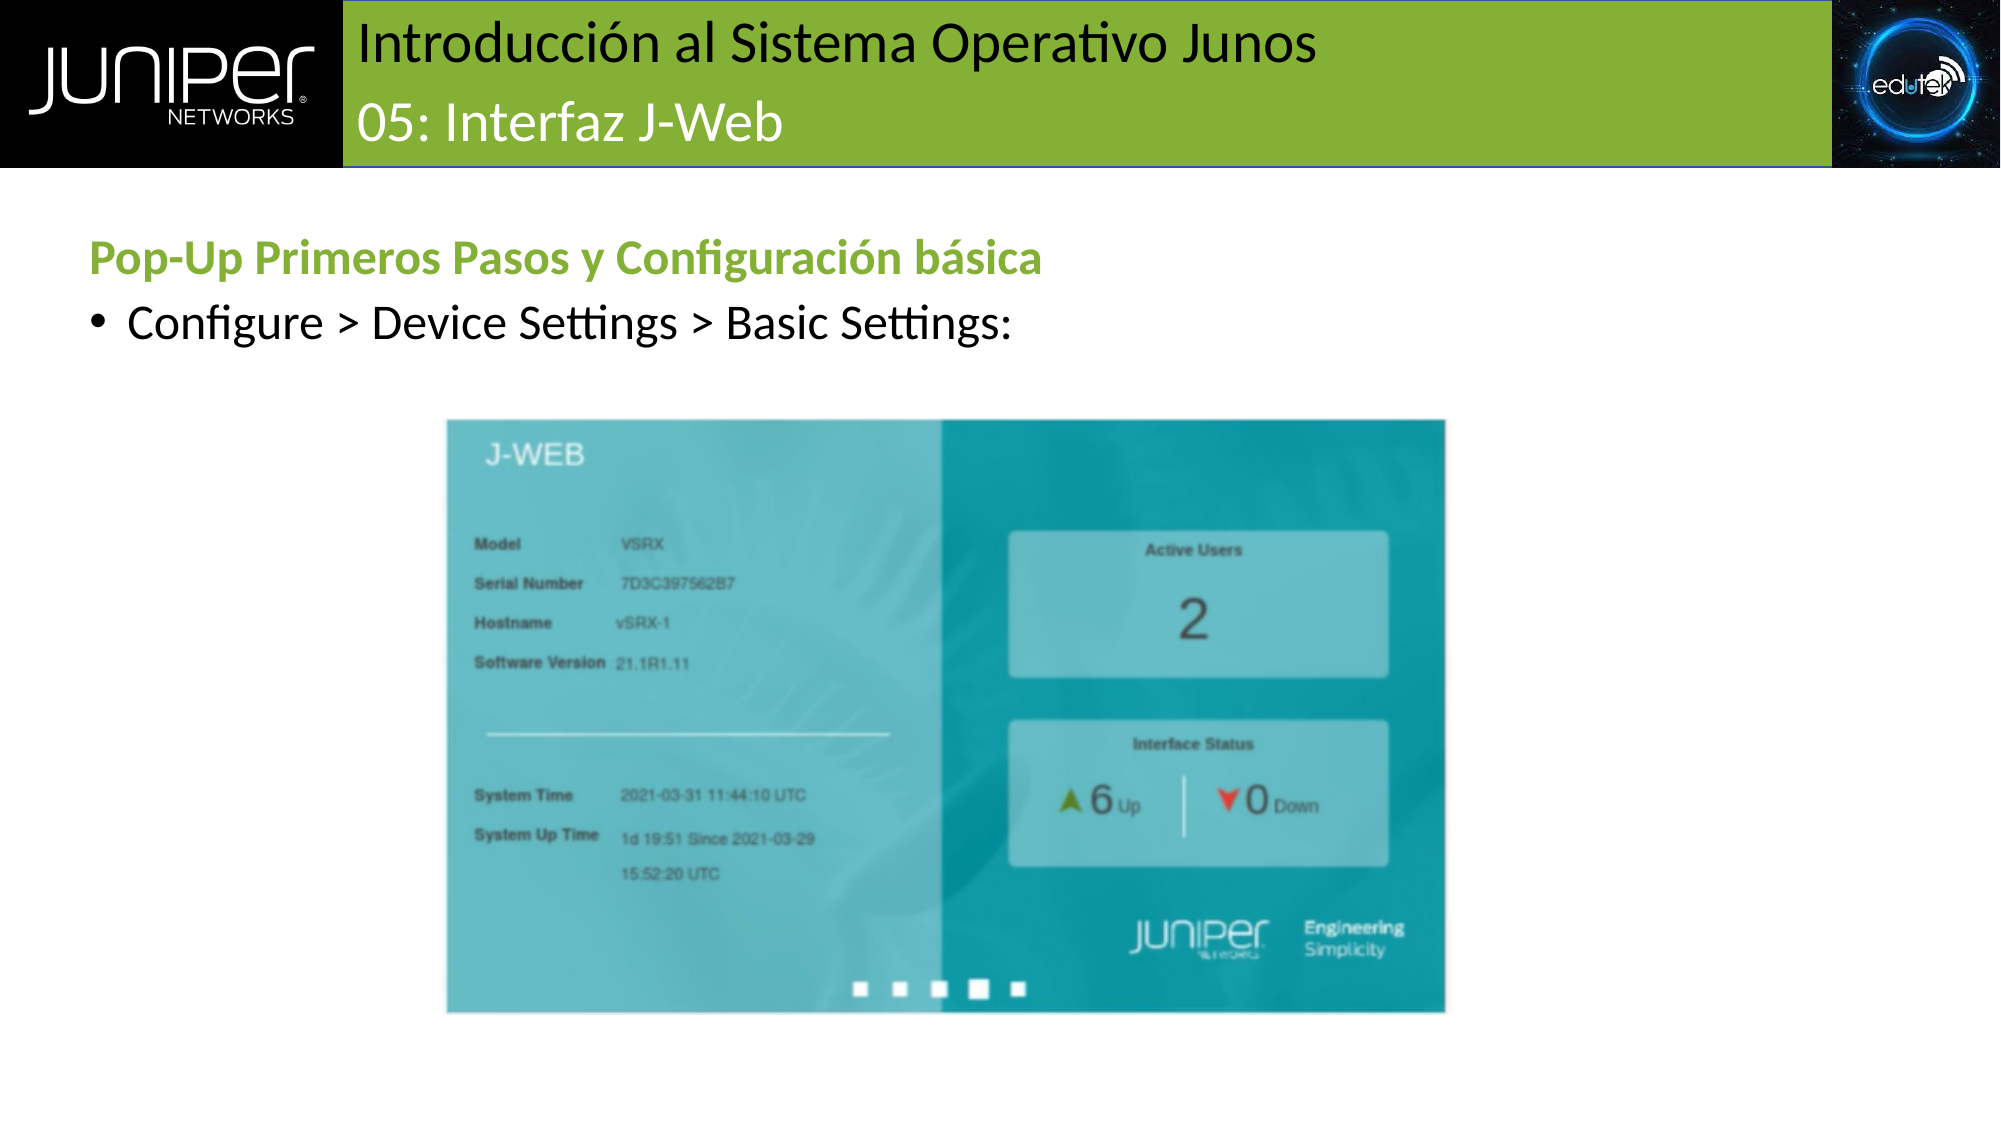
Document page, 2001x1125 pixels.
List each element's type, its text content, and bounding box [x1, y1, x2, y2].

picture [441, 418, 1453, 1015]
list Pop-Up Primeros Pasos y Configuración básica Configure > Device Settings > Basic Settings: [74, 224, 1926, 938]
title Introducción al Sistema Operativo Junos [342, 3, 2000, 84]
picture [1832, 84, 2000, 168]
picture [0, 0, 343, 168]
list 05: Interfaz J-Web [342, 83, 1606, 168]
